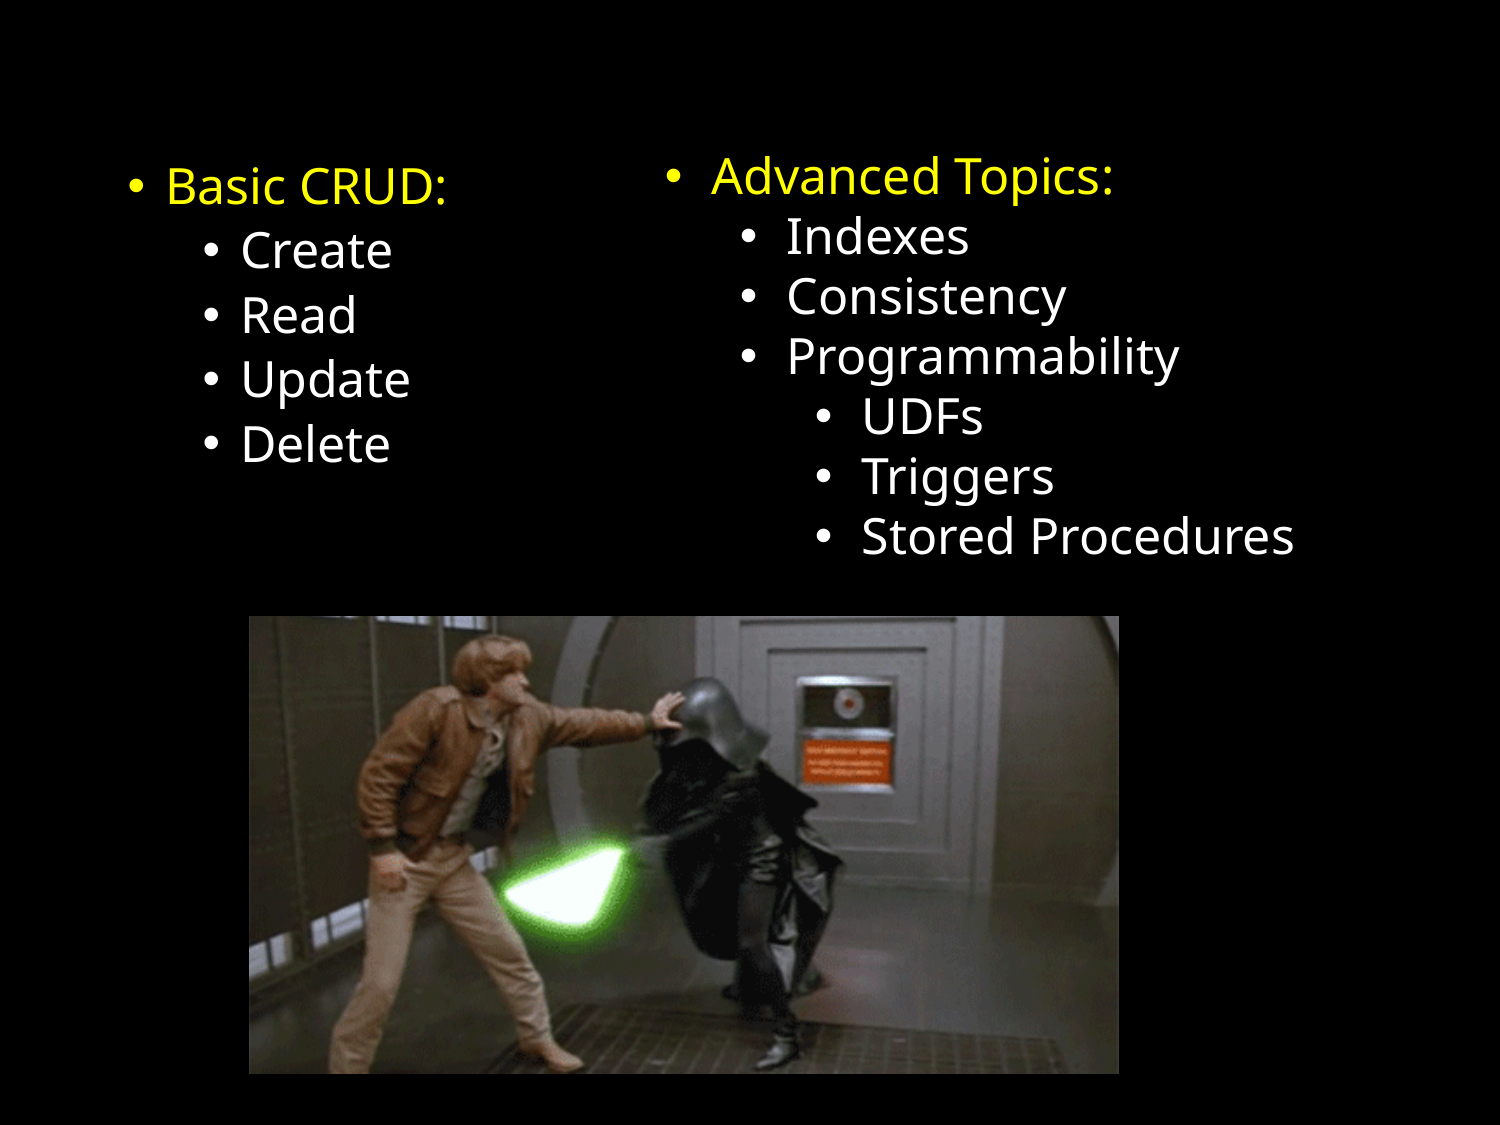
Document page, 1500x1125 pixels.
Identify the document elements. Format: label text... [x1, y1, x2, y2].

picture [249, 615, 1119, 1074]
text_box Advanced Topics: Indexes Consistency Programmability UDFs Triggers Stored Procedures [649, 137, 1400, 573]
list Basic CRUD: Create Read Update Delete [112, 153, 540, 617]
